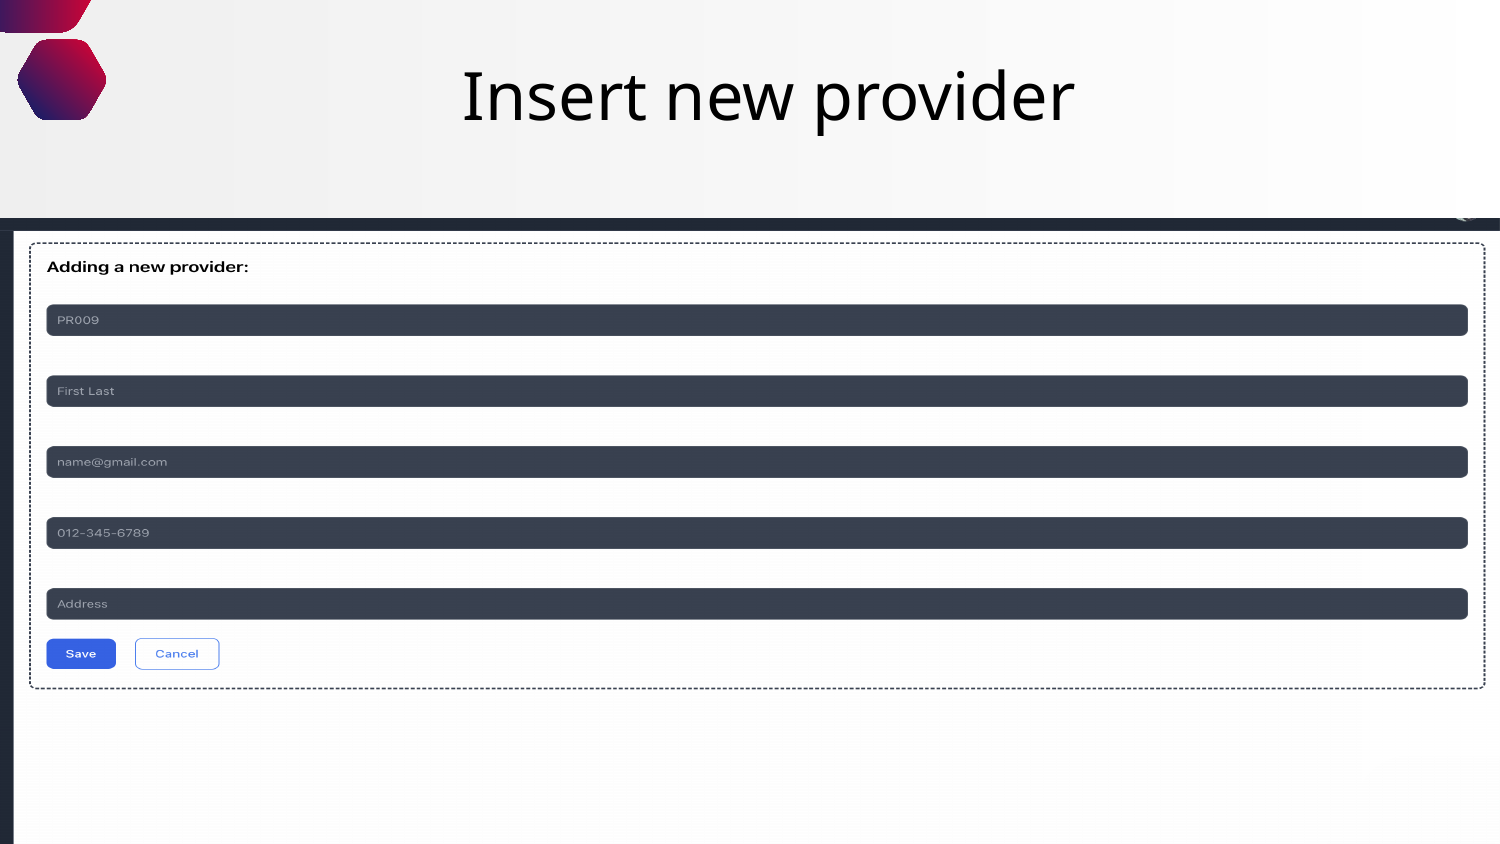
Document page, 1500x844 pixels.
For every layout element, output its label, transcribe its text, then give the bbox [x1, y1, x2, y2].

title Insert new provider [136, 20, 1403, 167]
picture [0, 218, 1500, 844]
